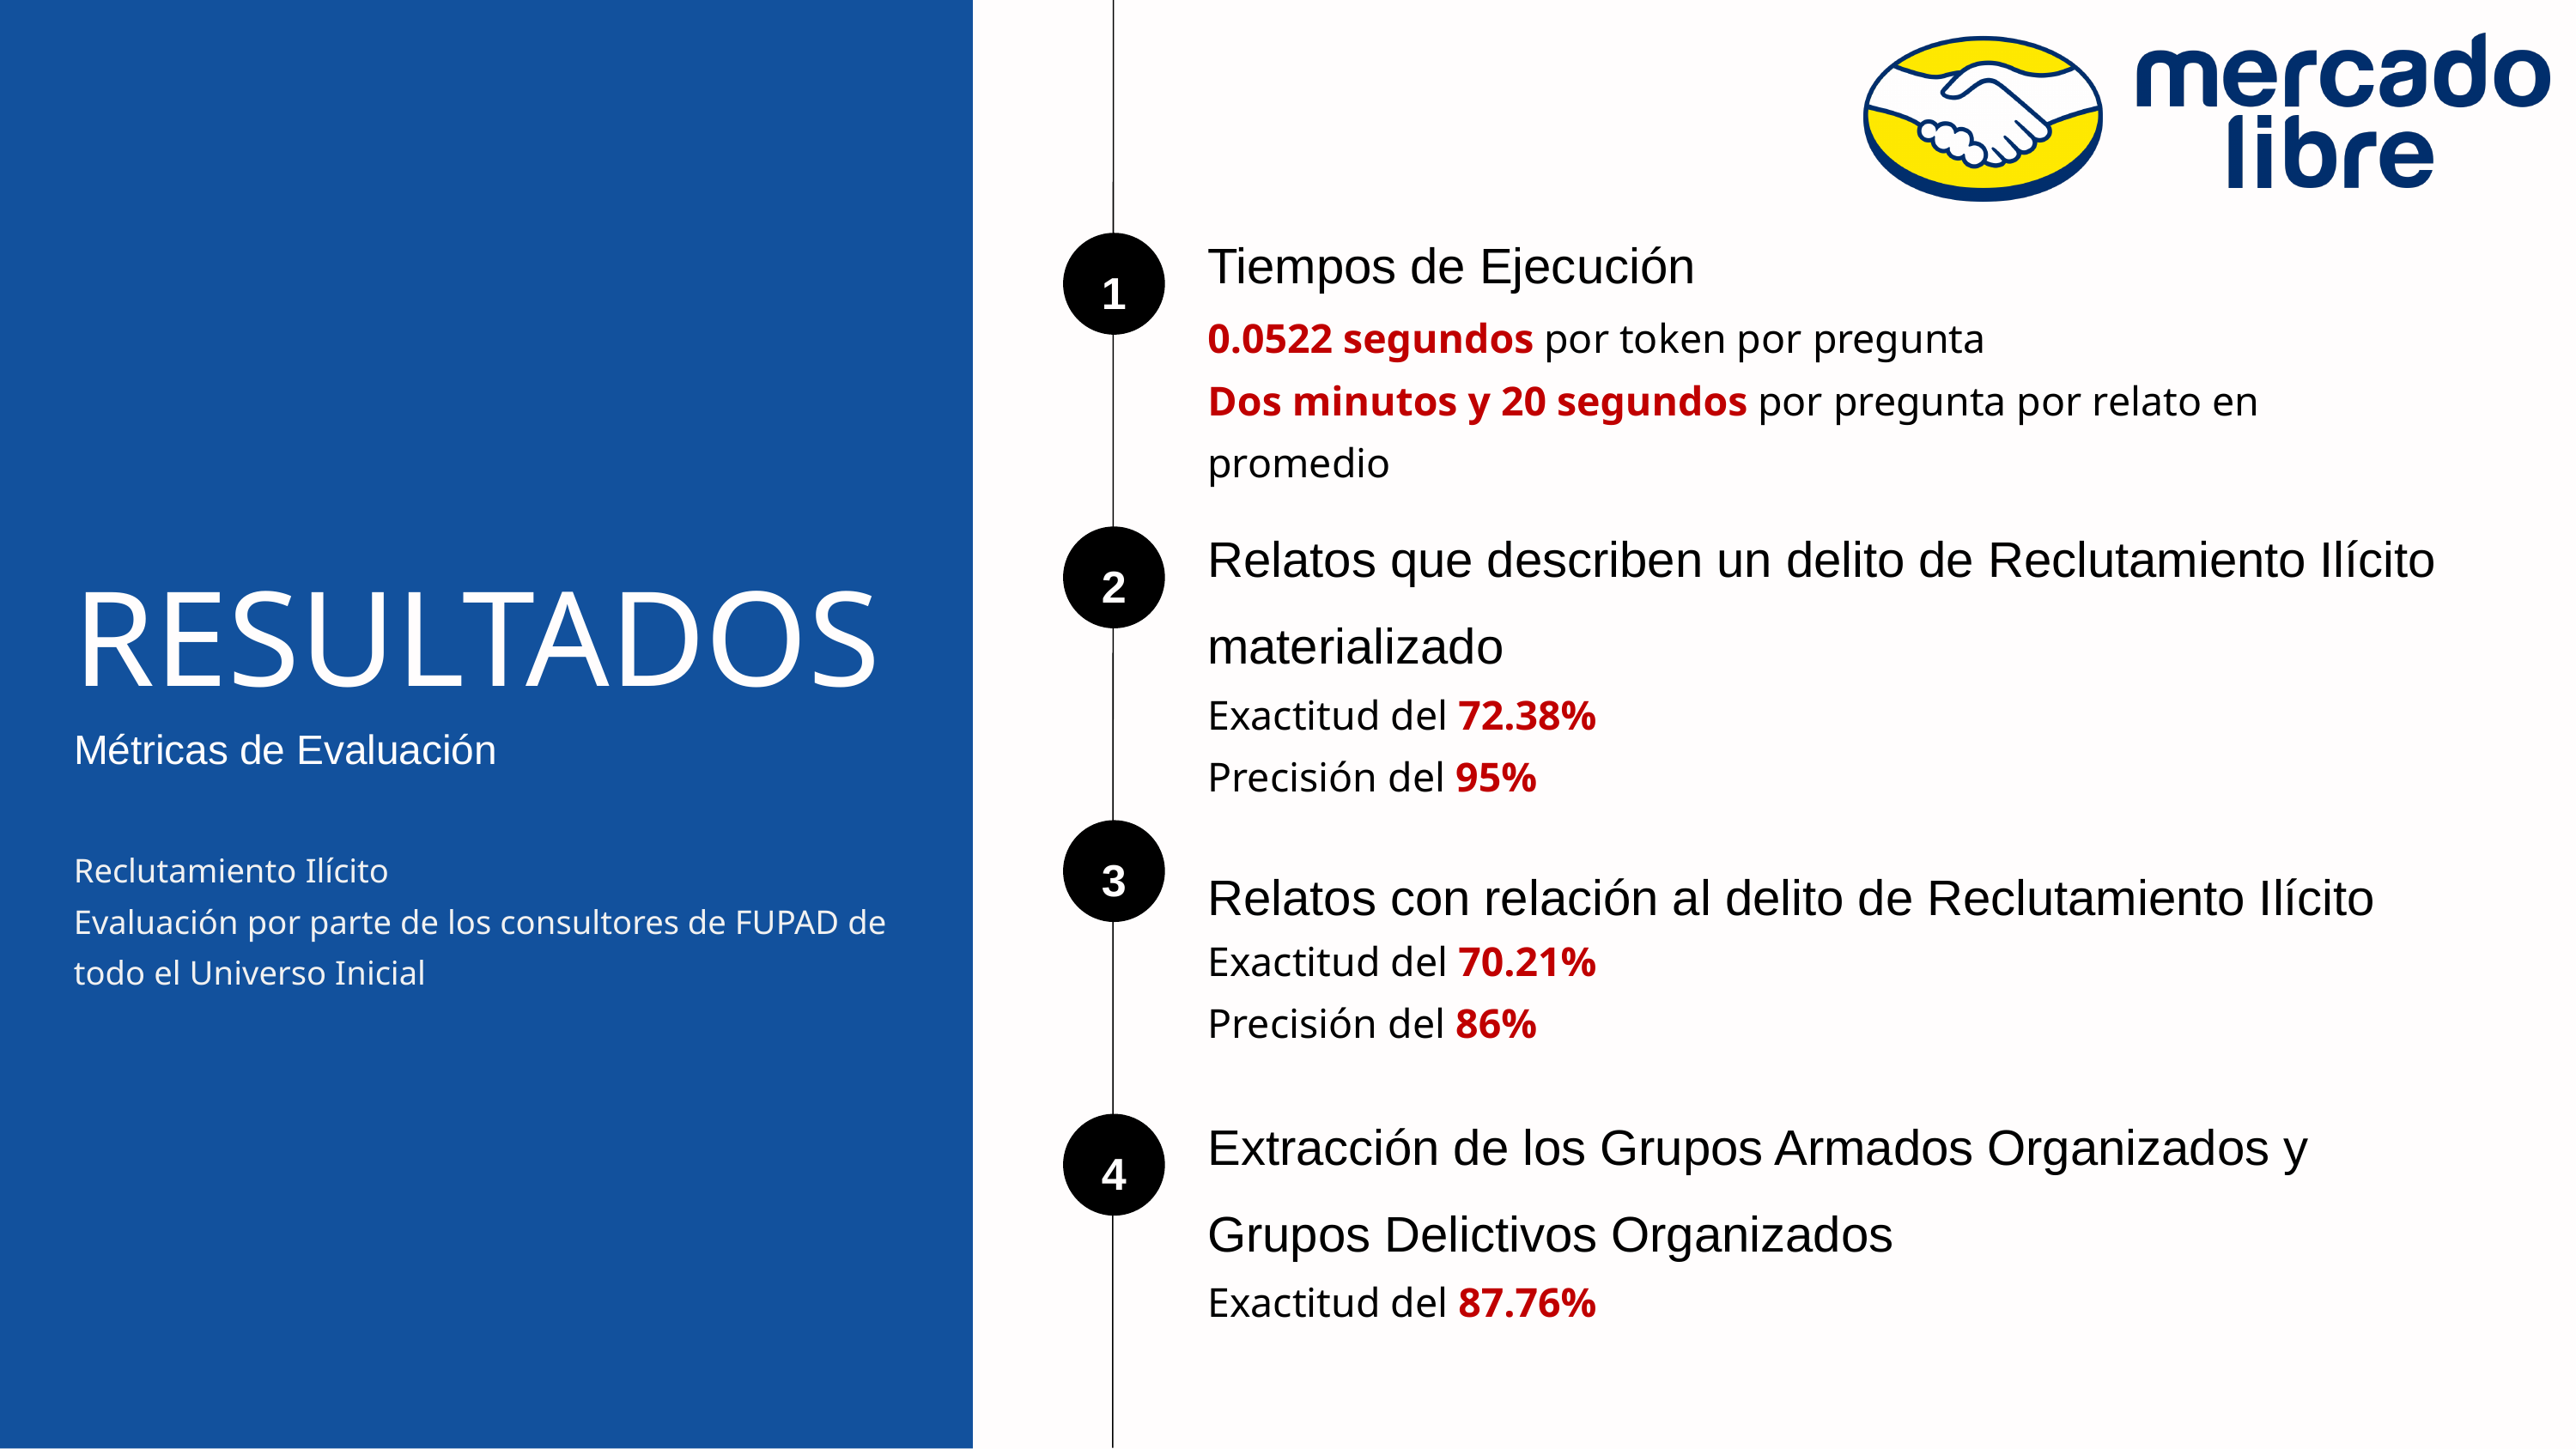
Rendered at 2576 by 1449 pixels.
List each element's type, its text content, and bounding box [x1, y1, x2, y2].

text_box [1062, 232, 1165, 336]
text_box Extracción de los Grupos Armados Organizados y Grupos Delictivos Organizados [1207, 1088, 2479, 1262]
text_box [1062, 1113, 1165, 1216]
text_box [1062, 820, 1165, 923]
picture [1863, 33, 2551, 202]
text_box Relatos con relación al delito de Reclutamiento Ilícito [1207, 838, 2479, 925]
text_box Exactitud del 87.76% [1207, 1263, 2041, 1325]
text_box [1062, 526, 1165, 629]
text_box Exactitud del 72.38% Precisión del 95% [1207, 676, 2041, 801]
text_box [73, 530, 900, 983]
text_box Exactitud del 70.21% Precisión del 86% [1207, 922, 2041, 1088]
text_box Tiempos de Ejecución [1207, 207, 2479, 294]
text_box Relatos que describen un delito de Reclutamiento Ilícito materializado [1207, 500, 2479, 675]
text_box 0.0522 segundos por token por pregunta Dos minutos y 20 segundos por pregunta por relato en promedio [1207, 299, 2348, 486]
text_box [0, 0, 974, 1449]
